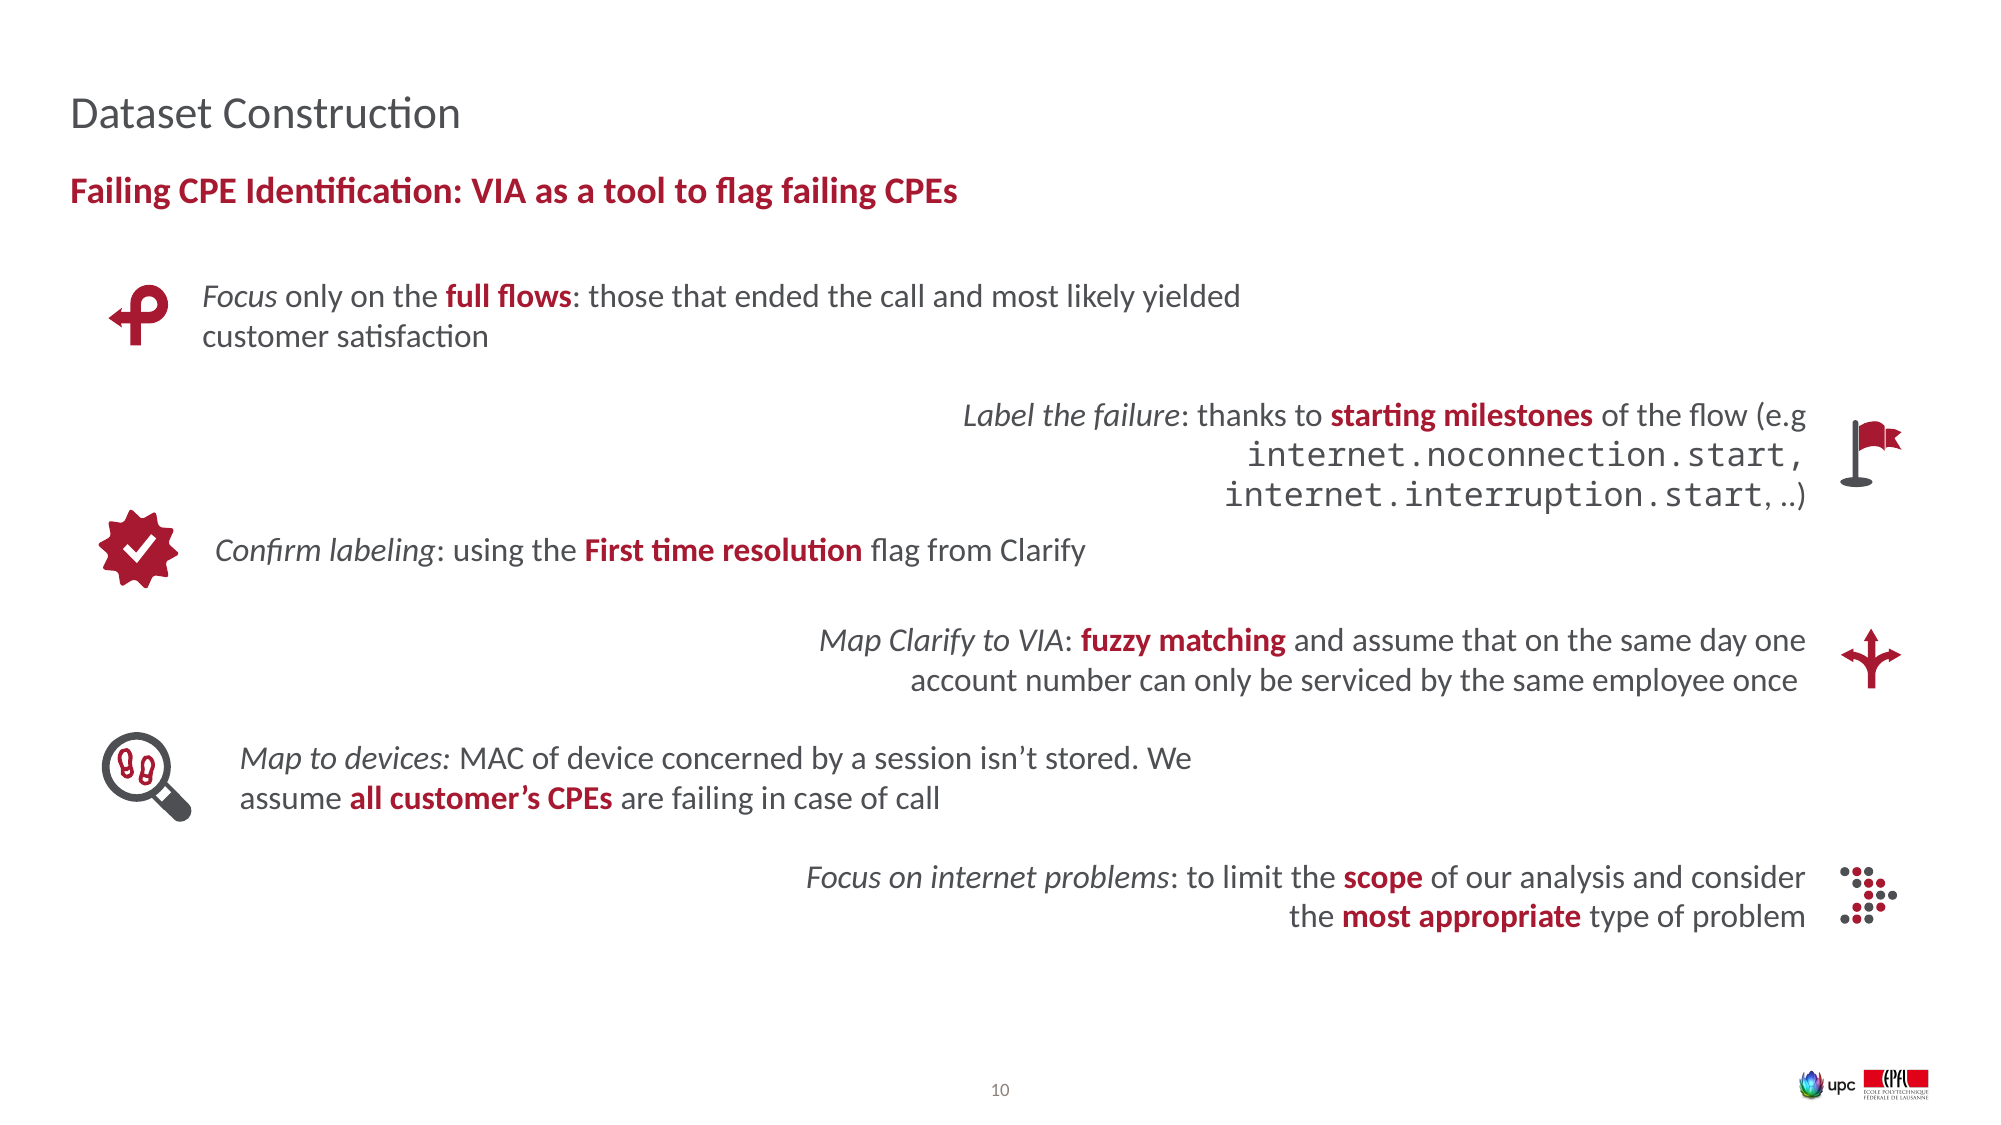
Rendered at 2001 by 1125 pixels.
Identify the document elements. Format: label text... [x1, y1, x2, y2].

title Dataset Construction [70, 30, 1930, 138]
picture [1795, 1068, 1930, 1102]
list Failing CPE Identification: VIA as a tool to flag failing CPEs [70, 165, 1930, 222]
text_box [98, 266, 1902, 944]
